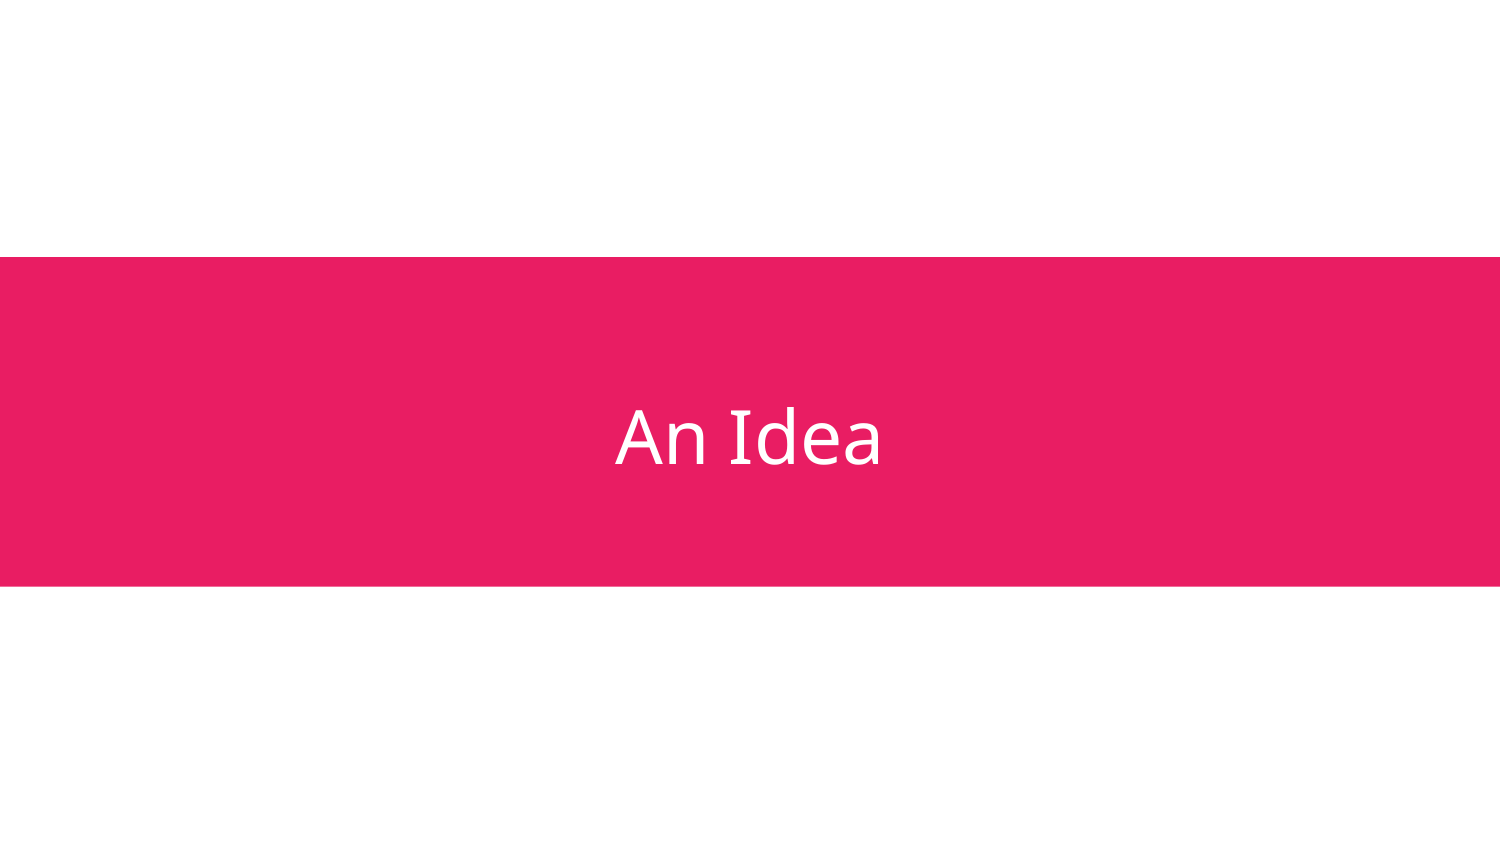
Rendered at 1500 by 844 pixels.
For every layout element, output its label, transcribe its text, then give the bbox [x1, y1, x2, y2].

title An Idea [70, 309, 1430, 559]
